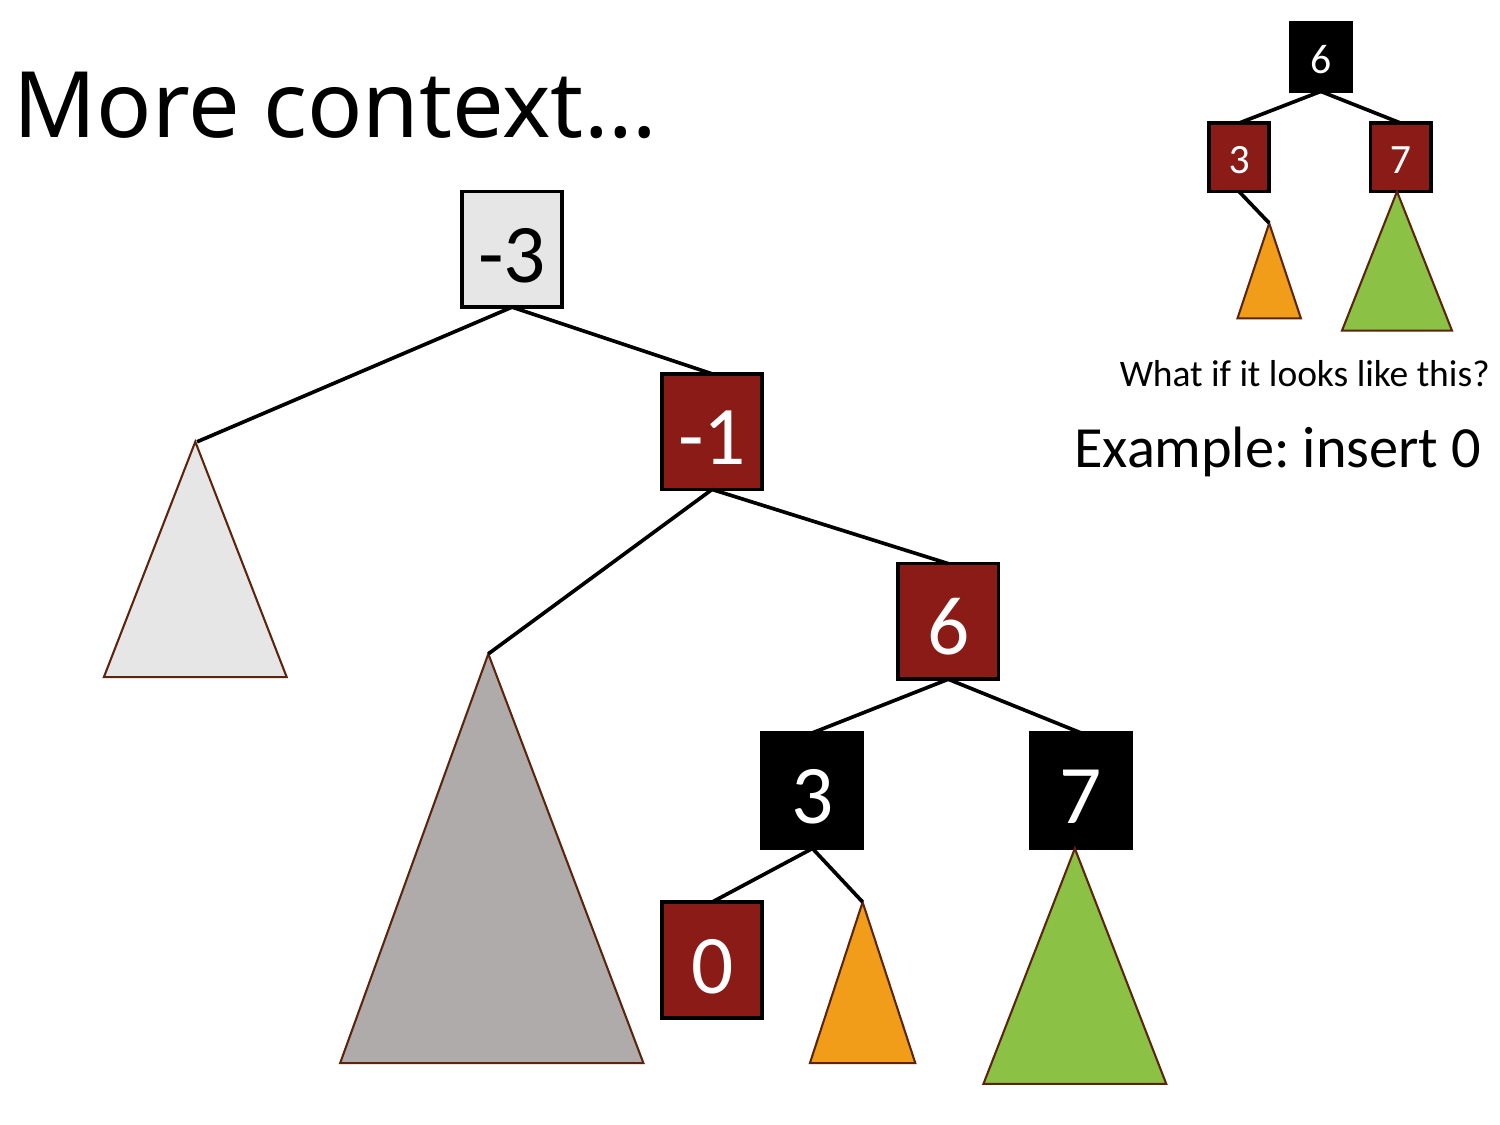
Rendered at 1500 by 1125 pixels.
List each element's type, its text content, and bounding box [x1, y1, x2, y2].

text_box [808, 902, 917, 1065]
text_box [812, 679, 948, 733]
text_box What if it looks like this? [1104, 341, 1500, 402]
text_box 3 [761, 732, 864, 850]
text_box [713, 489, 949, 564]
text_box Example: insert 0 [1059, 402, 1500, 697]
text_box [981, 845, 1168, 1085]
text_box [1208, 22, 1453, 331]
text_box -3 [461, 190, 563, 307]
text_box 7 [1030, 732, 1132, 850]
text_box [102, 438, 289, 679]
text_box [948, 679, 1081, 733]
text_box [338, 654, 645, 1065]
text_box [488, 489, 713, 654]
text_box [197, 307, 513, 442]
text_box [513, 307, 713, 374]
title More context… [0, 0, 1293, 217]
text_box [812, 848, 863, 903]
text_box 6 [897, 563, 999, 679]
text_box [711, 848, 812, 903]
text_box -1 [661, 373, 763, 489]
text_box 0 [661, 901, 763, 1019]
